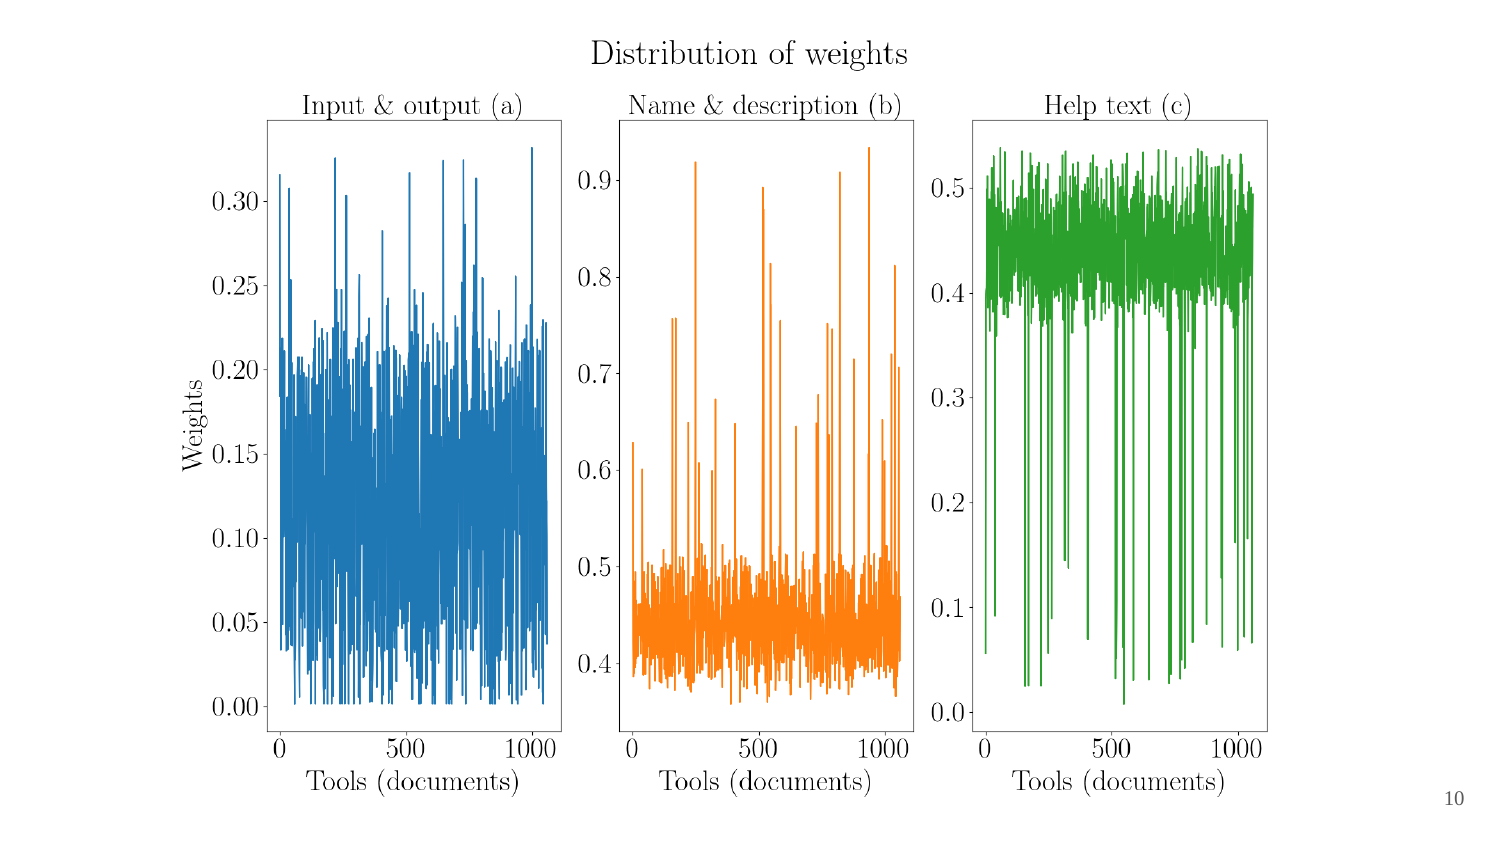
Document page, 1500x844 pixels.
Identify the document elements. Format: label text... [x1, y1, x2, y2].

picture [105, 24, 1395, 819]
slide_number ‹#› [1389, 764, 1480, 830]
